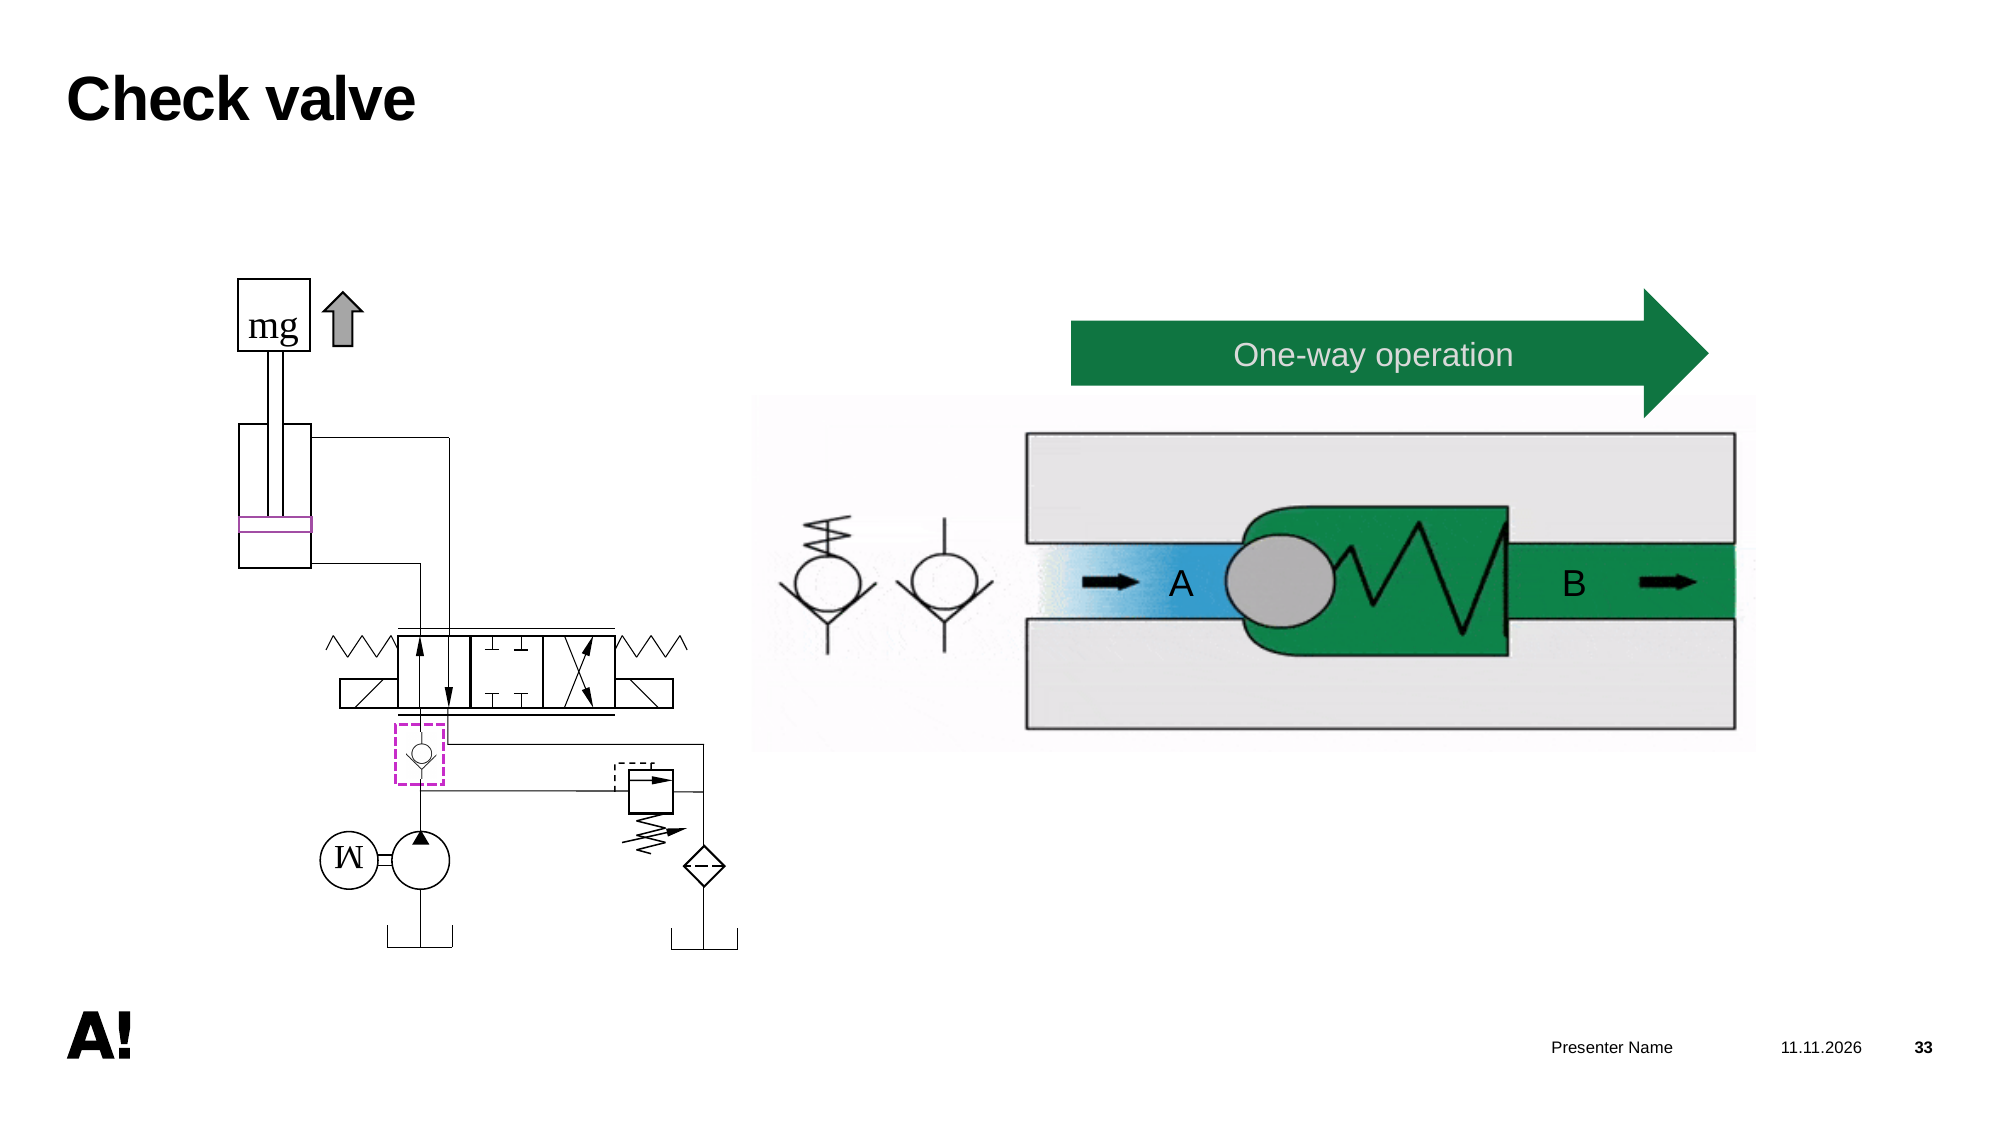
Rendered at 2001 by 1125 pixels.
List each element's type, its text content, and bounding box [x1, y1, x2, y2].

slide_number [1674, 1035, 1862, 1059]
slide_number 33 [1862, 1035, 1933, 1059]
text_box One-way operation [1070, 285, 1711, 395]
picture [751, 395, 1756, 752]
title Check valve [66, 66, 1933, 244]
footer Presenter Name [208, 1035, 1674, 1059]
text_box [237, 278, 738, 950]
